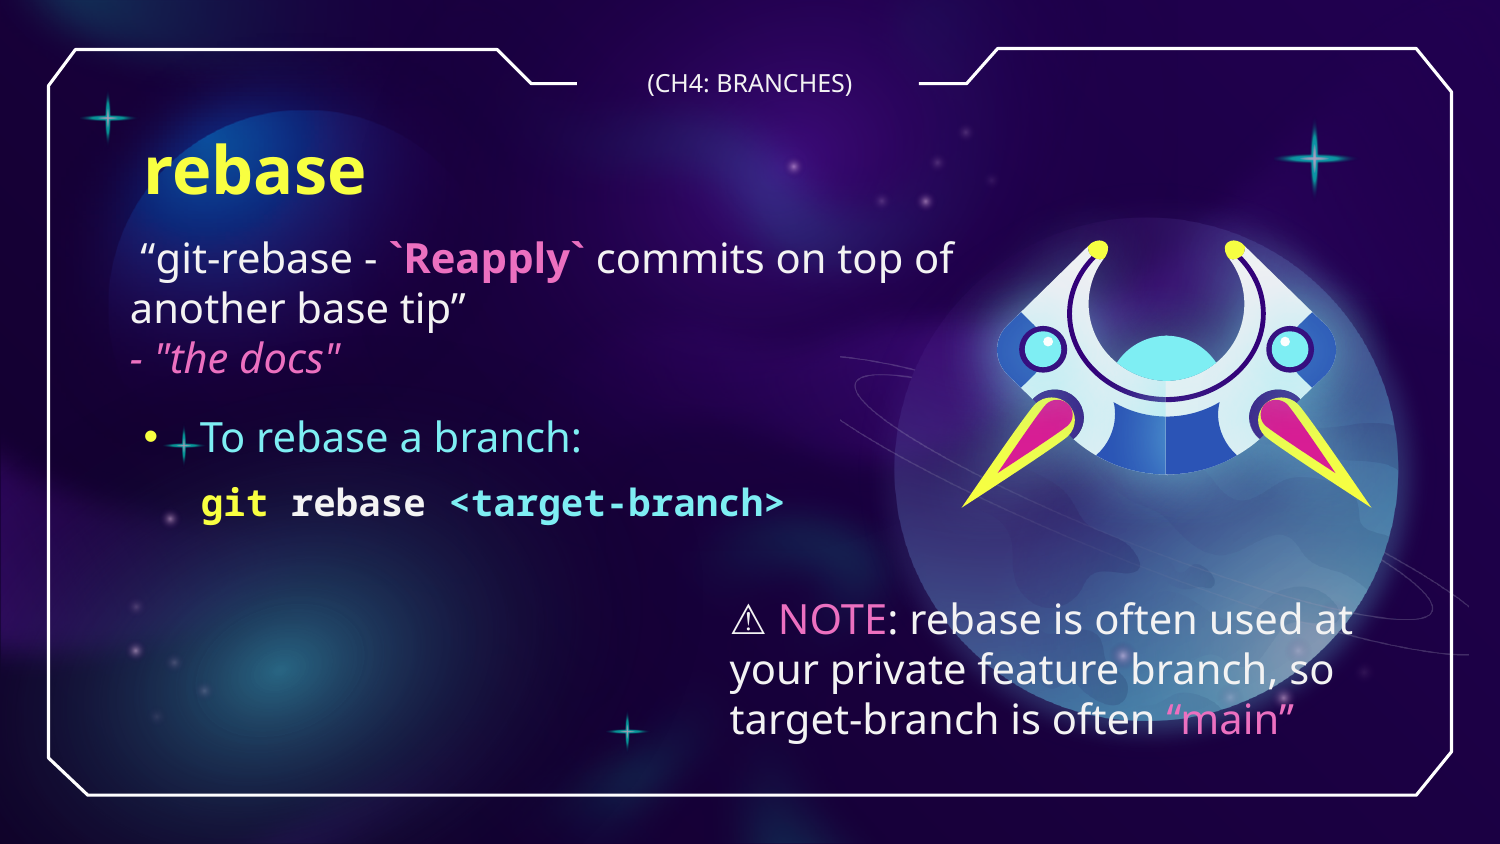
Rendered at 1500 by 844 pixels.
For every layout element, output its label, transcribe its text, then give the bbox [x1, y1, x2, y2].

picture [0, 0, 1500, 844]
text_box ⚠️ NOTE: rebase is often used at your private feature branch, so target-branch is often “main” [714, 583, 1414, 752]
text_box rebase [16, 112, 494, 200]
text_box To rebase a branch: [128, 392, 750, 480]
subtitle (CH4: BRANCHES) [578, 52, 922, 114]
text_box git rebase <target-branch> [185, 464, 1344, 551]
text_box “git-rebase - `Reapply` commits on top of another base tip” - "the docs" [114, 216, 983, 440]
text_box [961, 240, 1372, 508]
